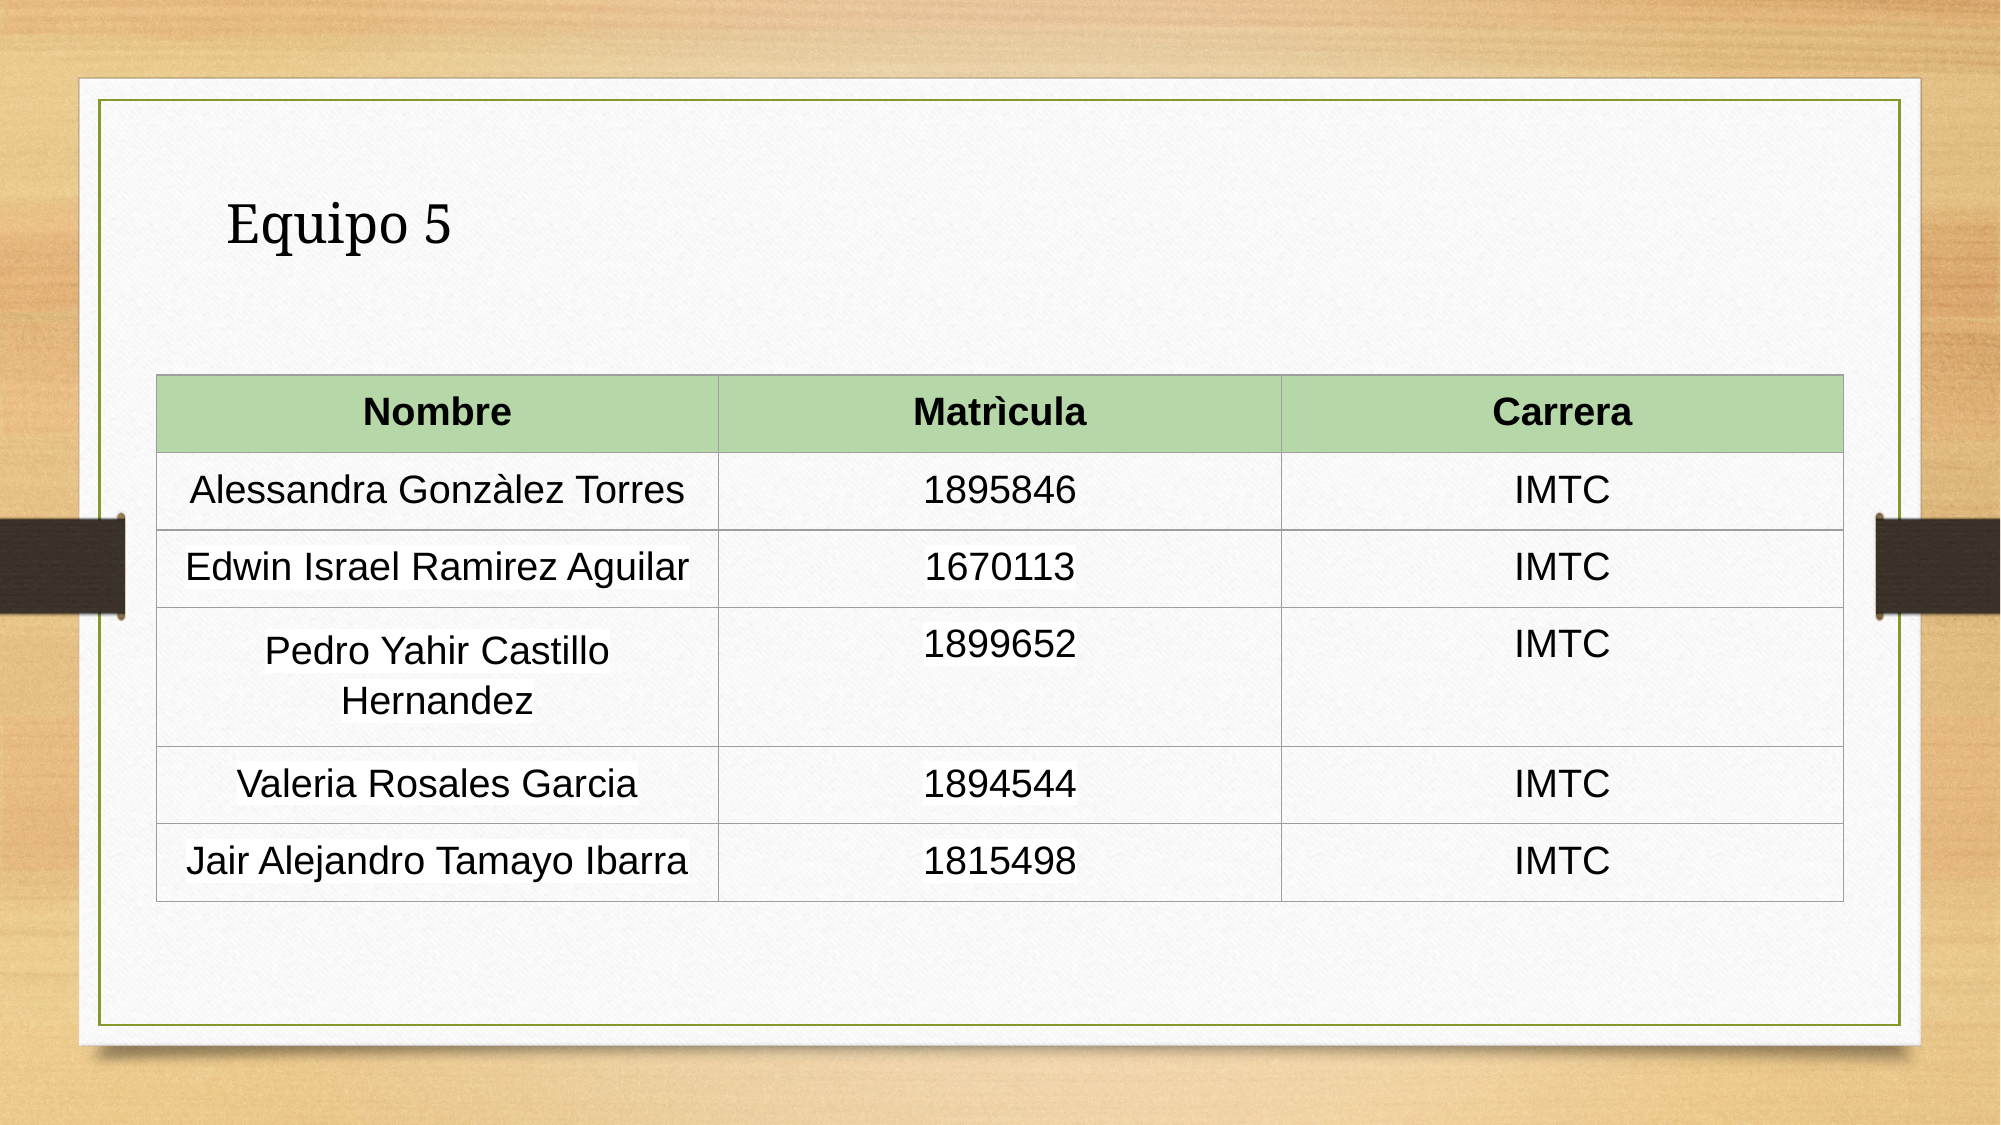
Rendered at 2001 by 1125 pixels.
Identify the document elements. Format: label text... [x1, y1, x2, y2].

table_header Matrìcula [719, 376, 1281, 452]
table_cell IMTC [1282, 747, 1843, 823]
table_cell IMTC [1282, 608, 1843, 746]
table_cell 1815498 [719, 824, 1281, 901]
table_cell 1895846 [719, 453, 1281, 529]
table_header Nombre [157, 376, 718, 452]
table_cell IMTC [1282, 531, 1843, 607]
text_box Equipo 5 [211, 174, 1754, 335]
table_cell Valeria Rosales Garcia [157, 747, 718, 823]
table_cell Jair Alejandro Tamayo Ibarra [157, 824, 718, 901]
table_cell 1899652 [719, 608, 1281, 746]
table_cell IMTC [1282, 824, 1843, 901]
table_cell IMTC [1282, 453, 1843, 529]
table_cell 1894544 [719, 747, 1281, 823]
table_header Carrera [1282, 376, 1843, 452]
picture [0, 0, 2001, 1125]
table_cell Edwin Israel Ramirez Aguilar [157, 531, 718, 607]
table_cell Pedro Yahir Castillo Hernandez [157, 608, 718, 746]
table_cell 1670113 [719, 531, 1281, 607]
table_cell Alessandra Gonzàlez Torres [157, 453, 718, 529]
